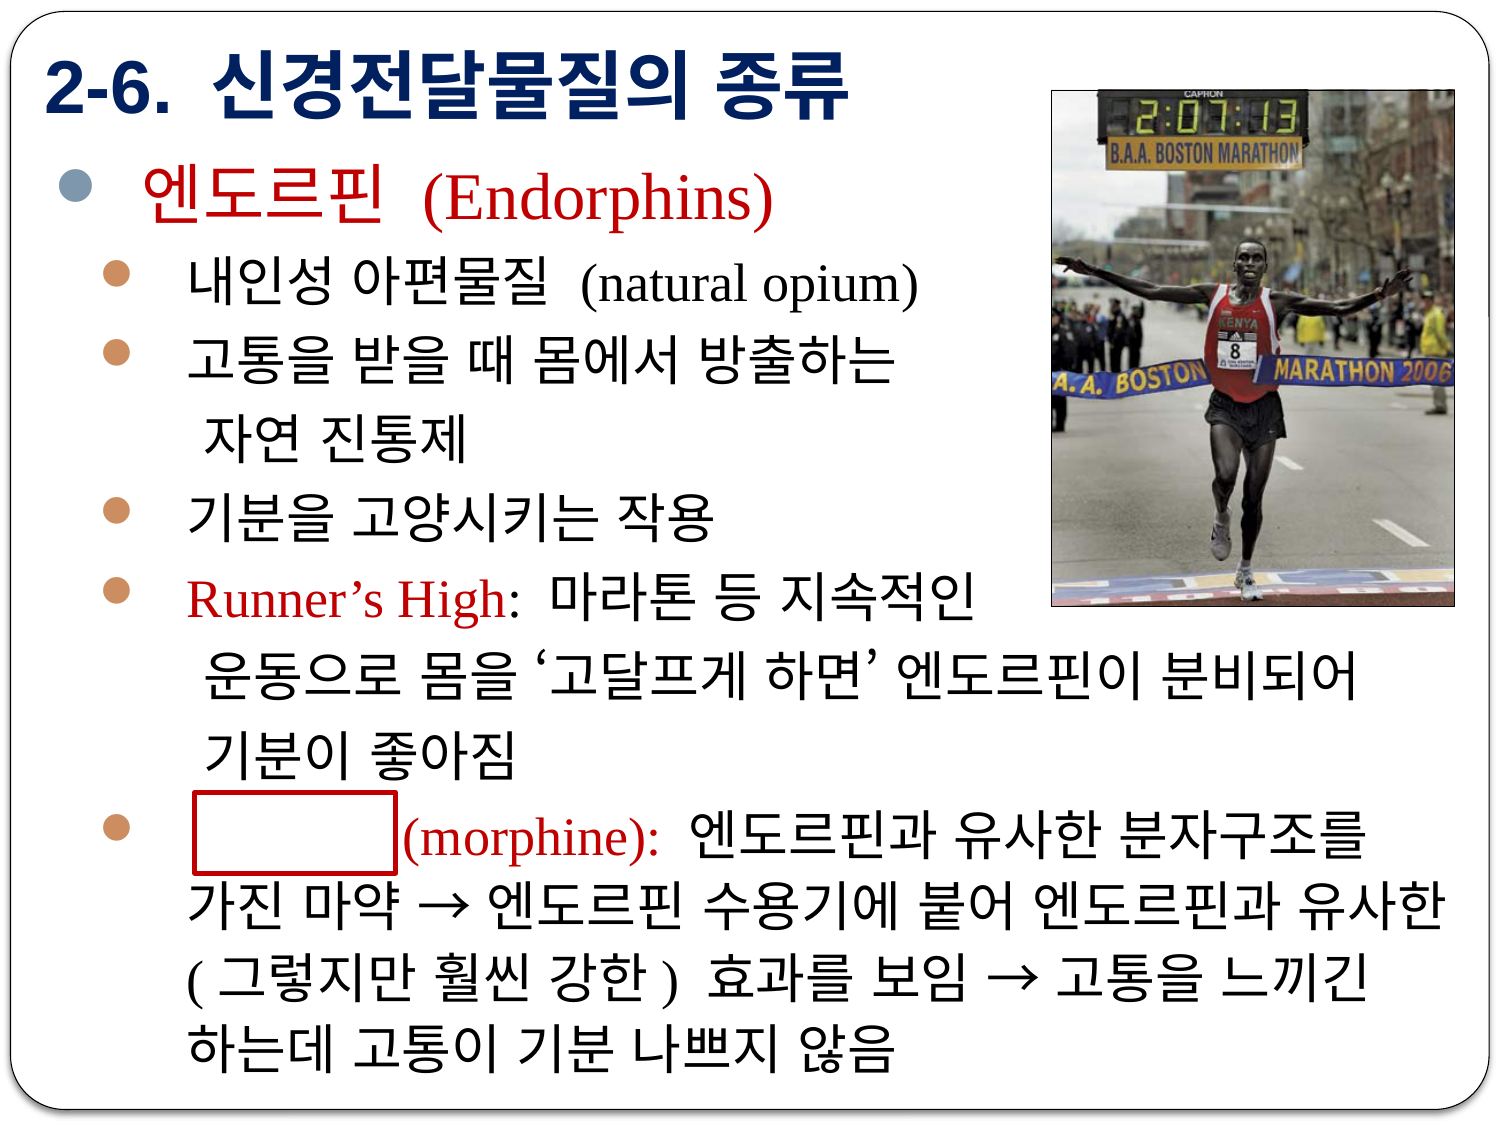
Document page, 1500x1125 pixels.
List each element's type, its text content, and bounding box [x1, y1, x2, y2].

text_box [194, 791, 397, 874]
picture [1050, 89, 1455, 608]
list 엔도르핀 (Endorphins) 내인성 아편물질 (natural opium) 고통을 받을 때 몸에서 방출하는 자연 진통제 기분을 고양시키는 작용 Runner’s High: 마라톤 등 지속적인 운동으로 몸을 ‘고달프게 하면’ 엔도르핀이 분비되어 기분이 좋아짐 (morphine): 엔도르핀과 유사한 분자구조를 가진 마약 → 엔도르핀 수용기에 붙어 엔도르핀과 유사한 (그렇지만 훨씬 강한) 효과를 보임 → 고통을 느끼긴 하는데 고통이 기분 나쁘지 않음 [39, 137, 1483, 1106]
title 2-6. 신경전달물질의 종류 [29, 30, 1382, 144]
